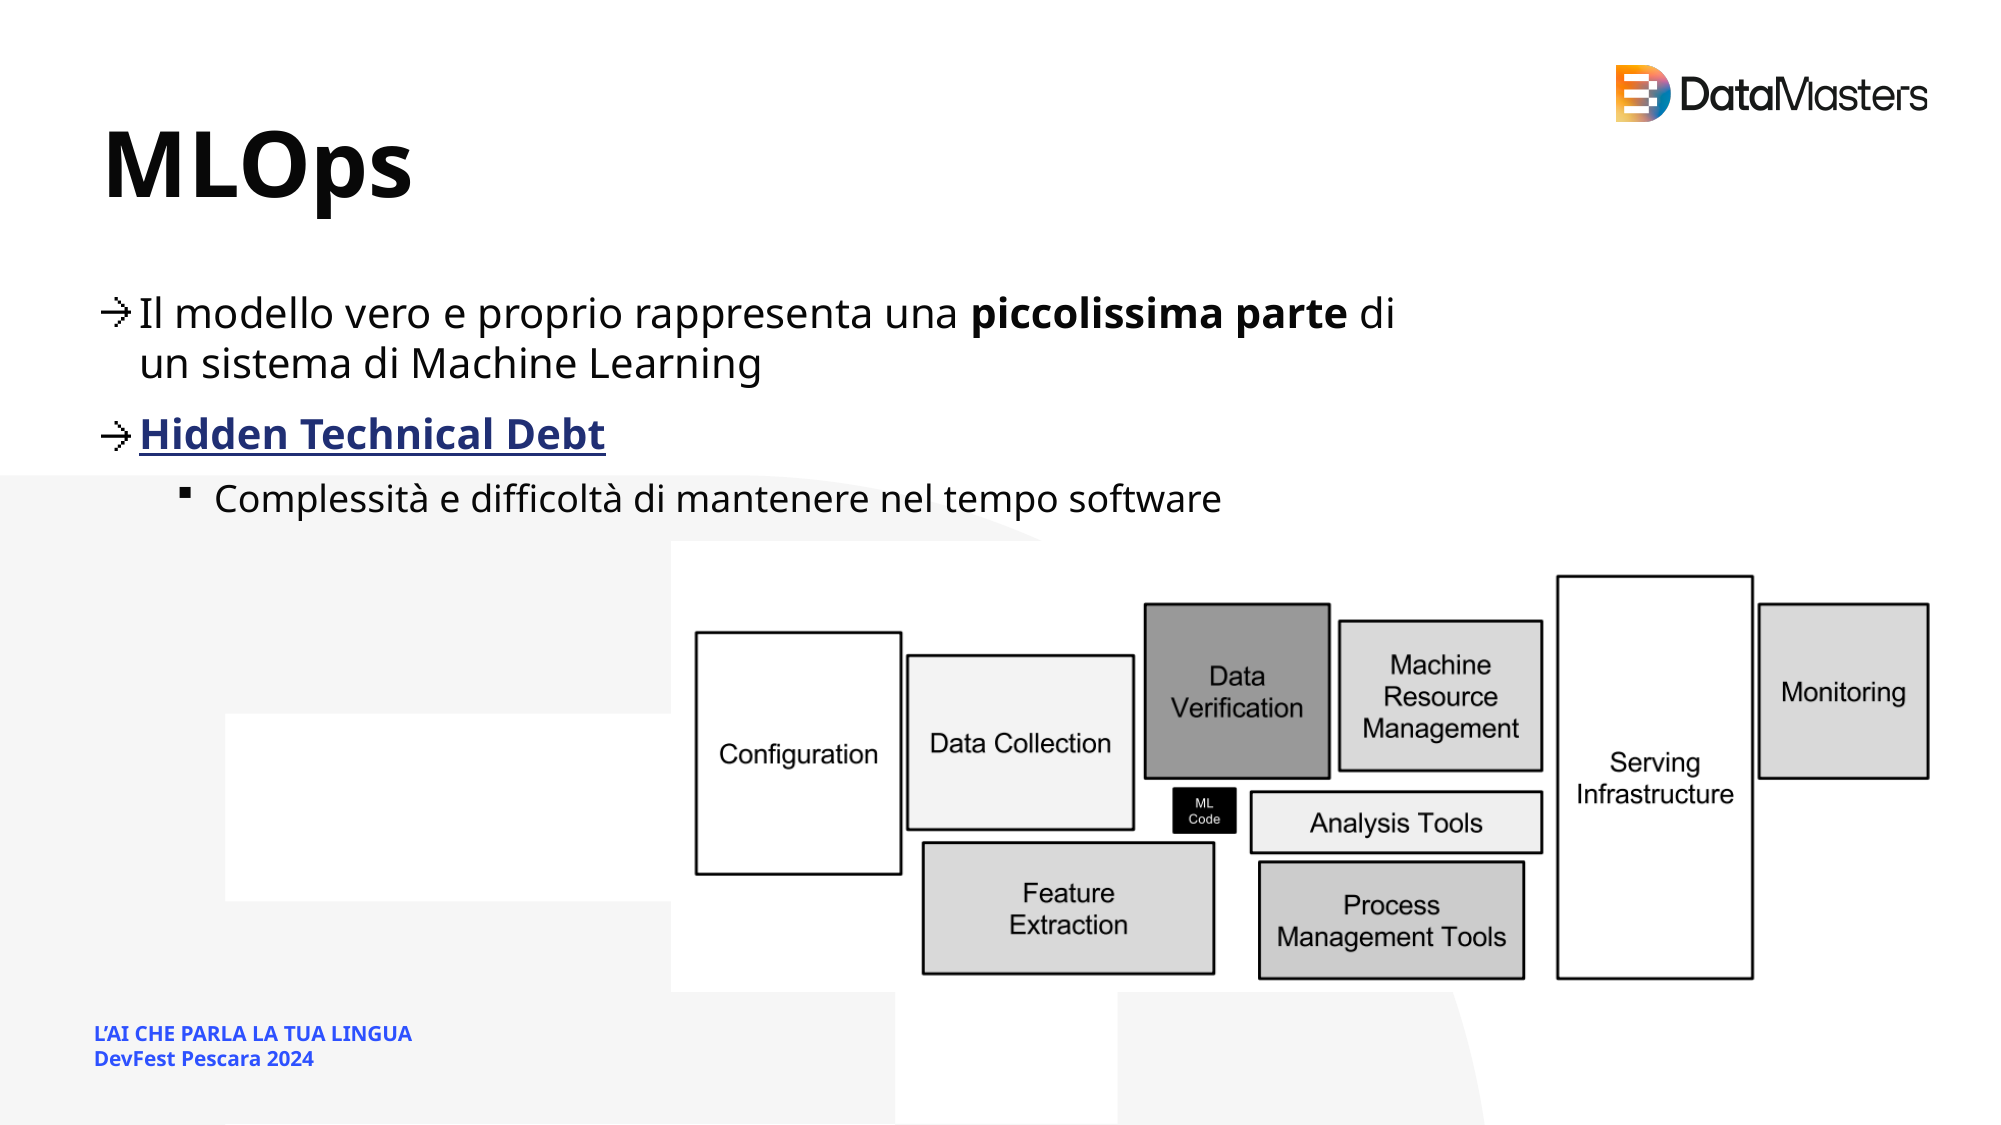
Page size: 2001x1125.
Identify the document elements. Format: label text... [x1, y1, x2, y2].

picture [670, 540, 1947, 992]
title MLOps [86, 93, 1571, 244]
list Il modello vero e proprio rappresenta una piccolissima parte di un sistema di Machine Learning Hidden Technical Debt Complessità e difficoltà di mantenere nel tempo software [86, 279, 1437, 924]
picture [101, 421, 131, 451]
picture [1616, 65, 1928, 122]
picture [101, 297, 131, 327]
